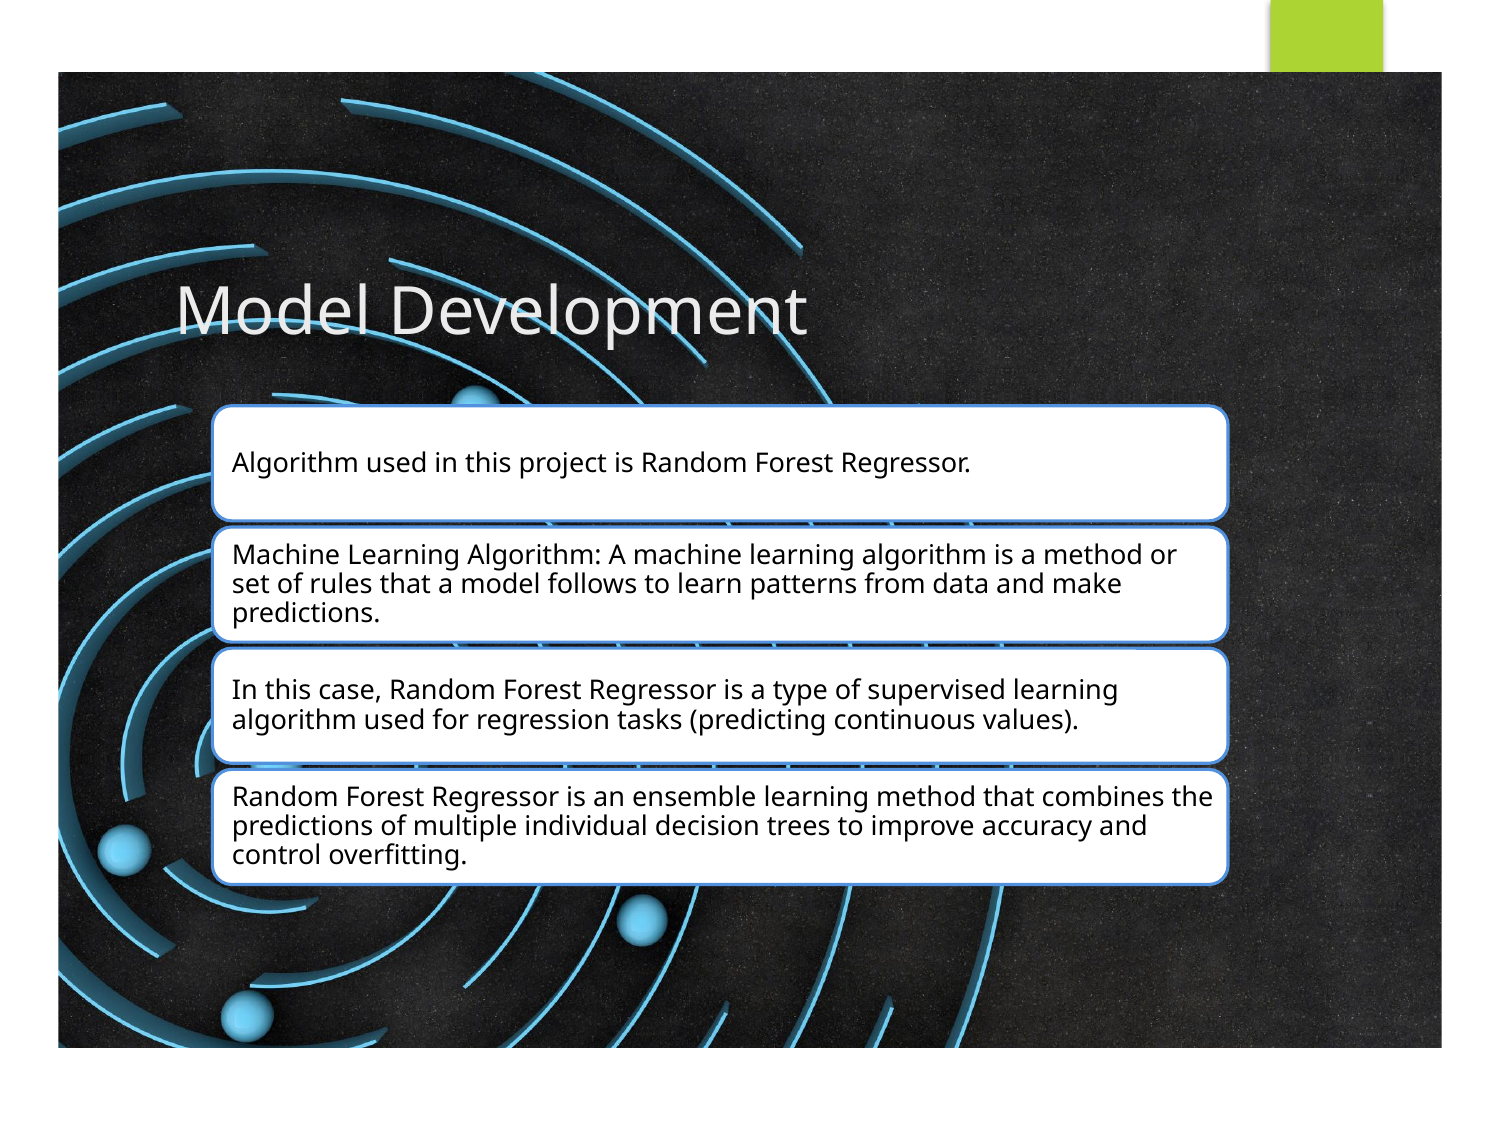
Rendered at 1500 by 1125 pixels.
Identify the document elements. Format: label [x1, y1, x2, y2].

list [212, 401, 1229, 890]
picture [58, 72, 1442, 1048]
